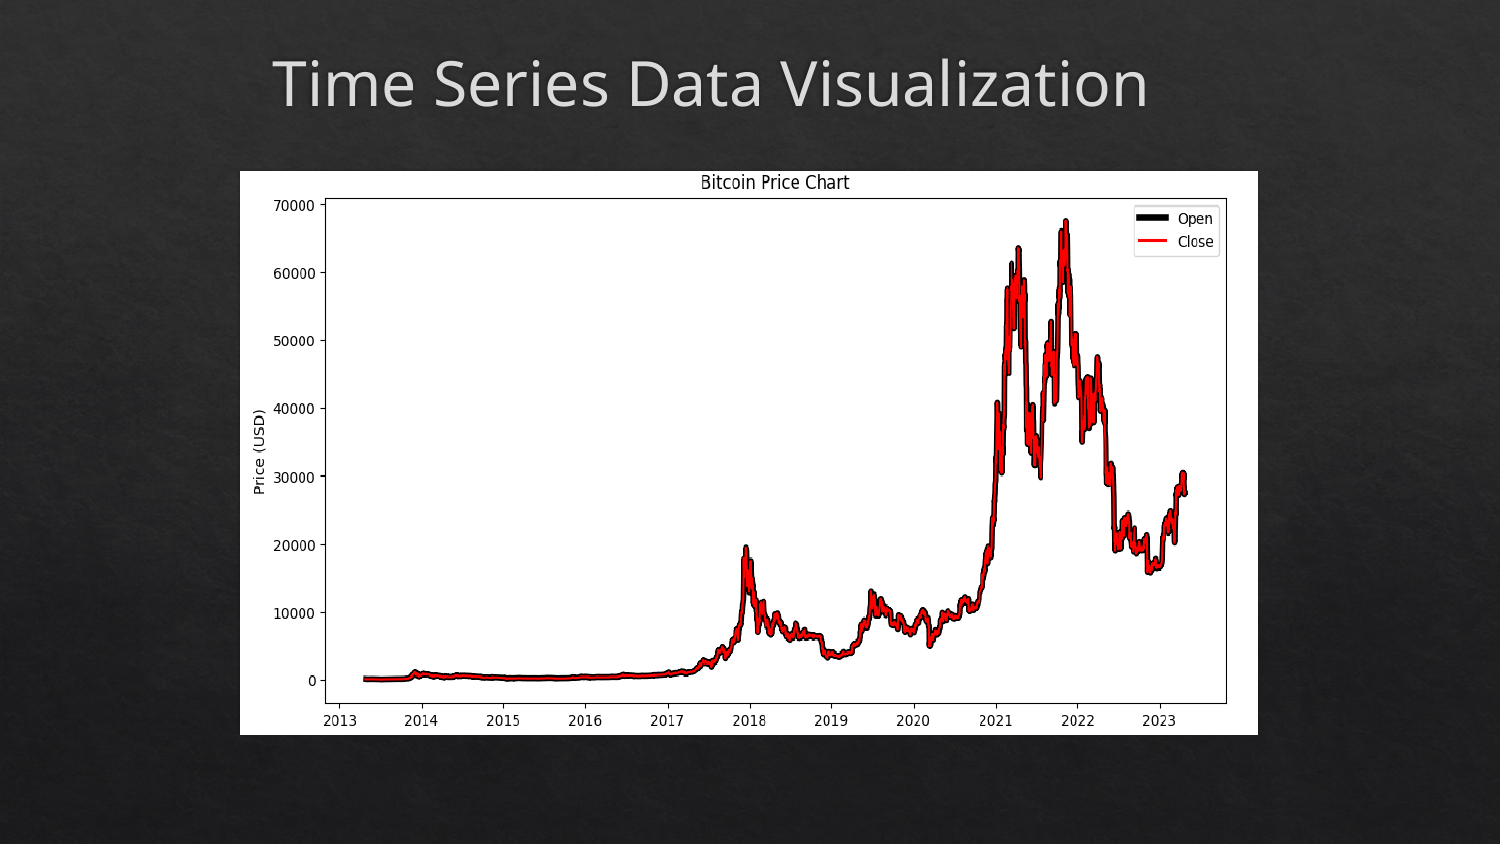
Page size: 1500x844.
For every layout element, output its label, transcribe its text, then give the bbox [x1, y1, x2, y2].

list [240, 171, 1259, 735]
title Time Series Data Visualization [75, 21, 1349, 142]
